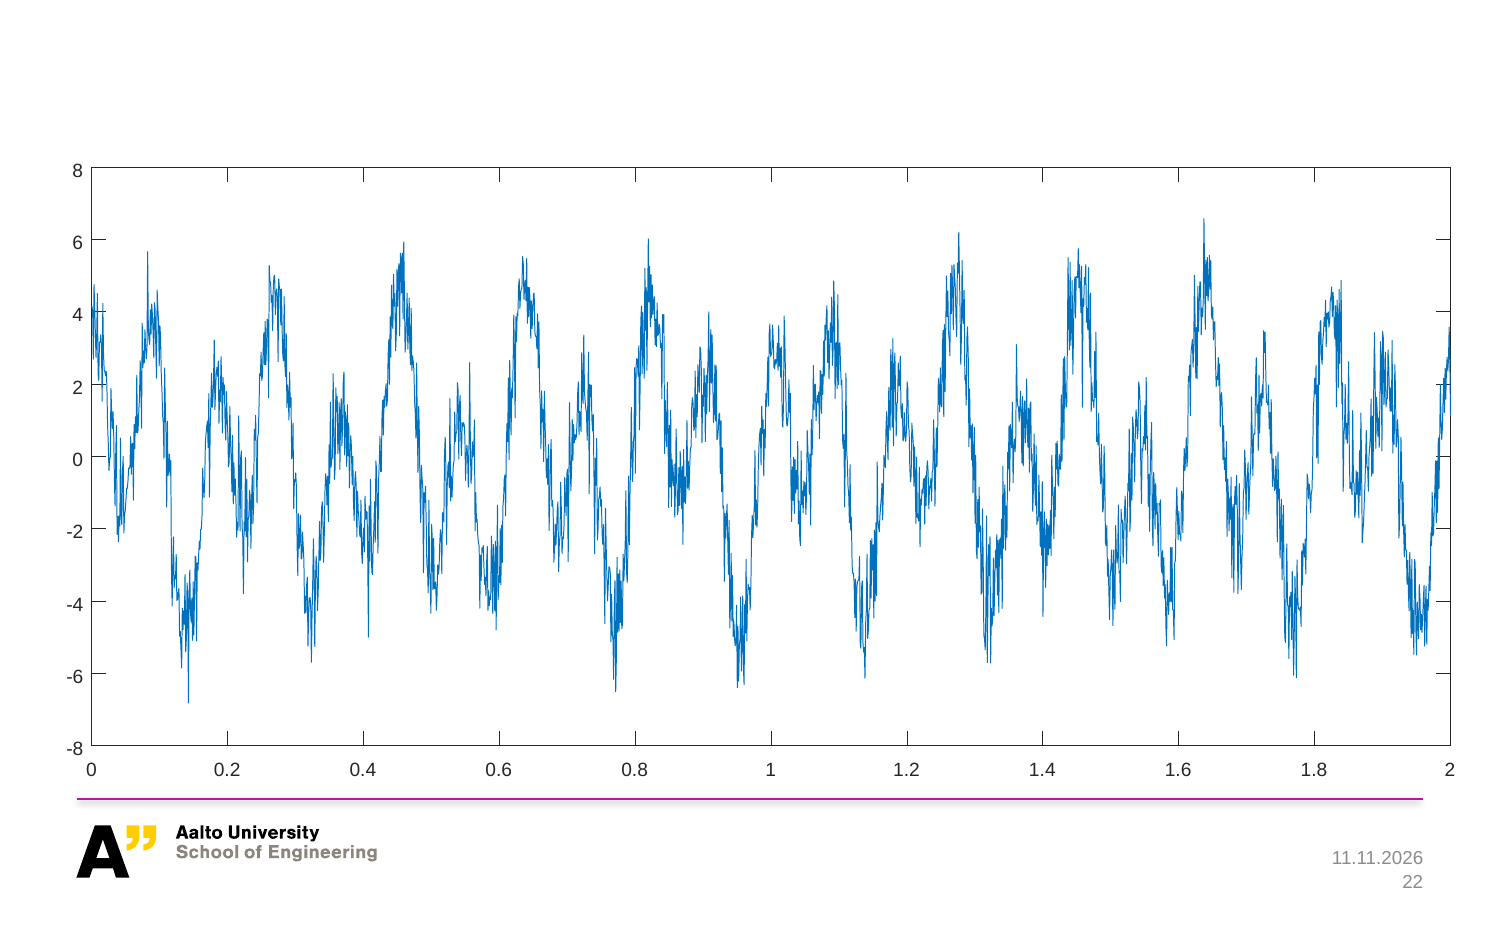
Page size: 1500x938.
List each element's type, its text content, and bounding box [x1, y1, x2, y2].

picture [0, 113, 1500, 823]
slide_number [829, 844, 1424, 870]
slide_number 22 [829, 870, 1424, 893]
